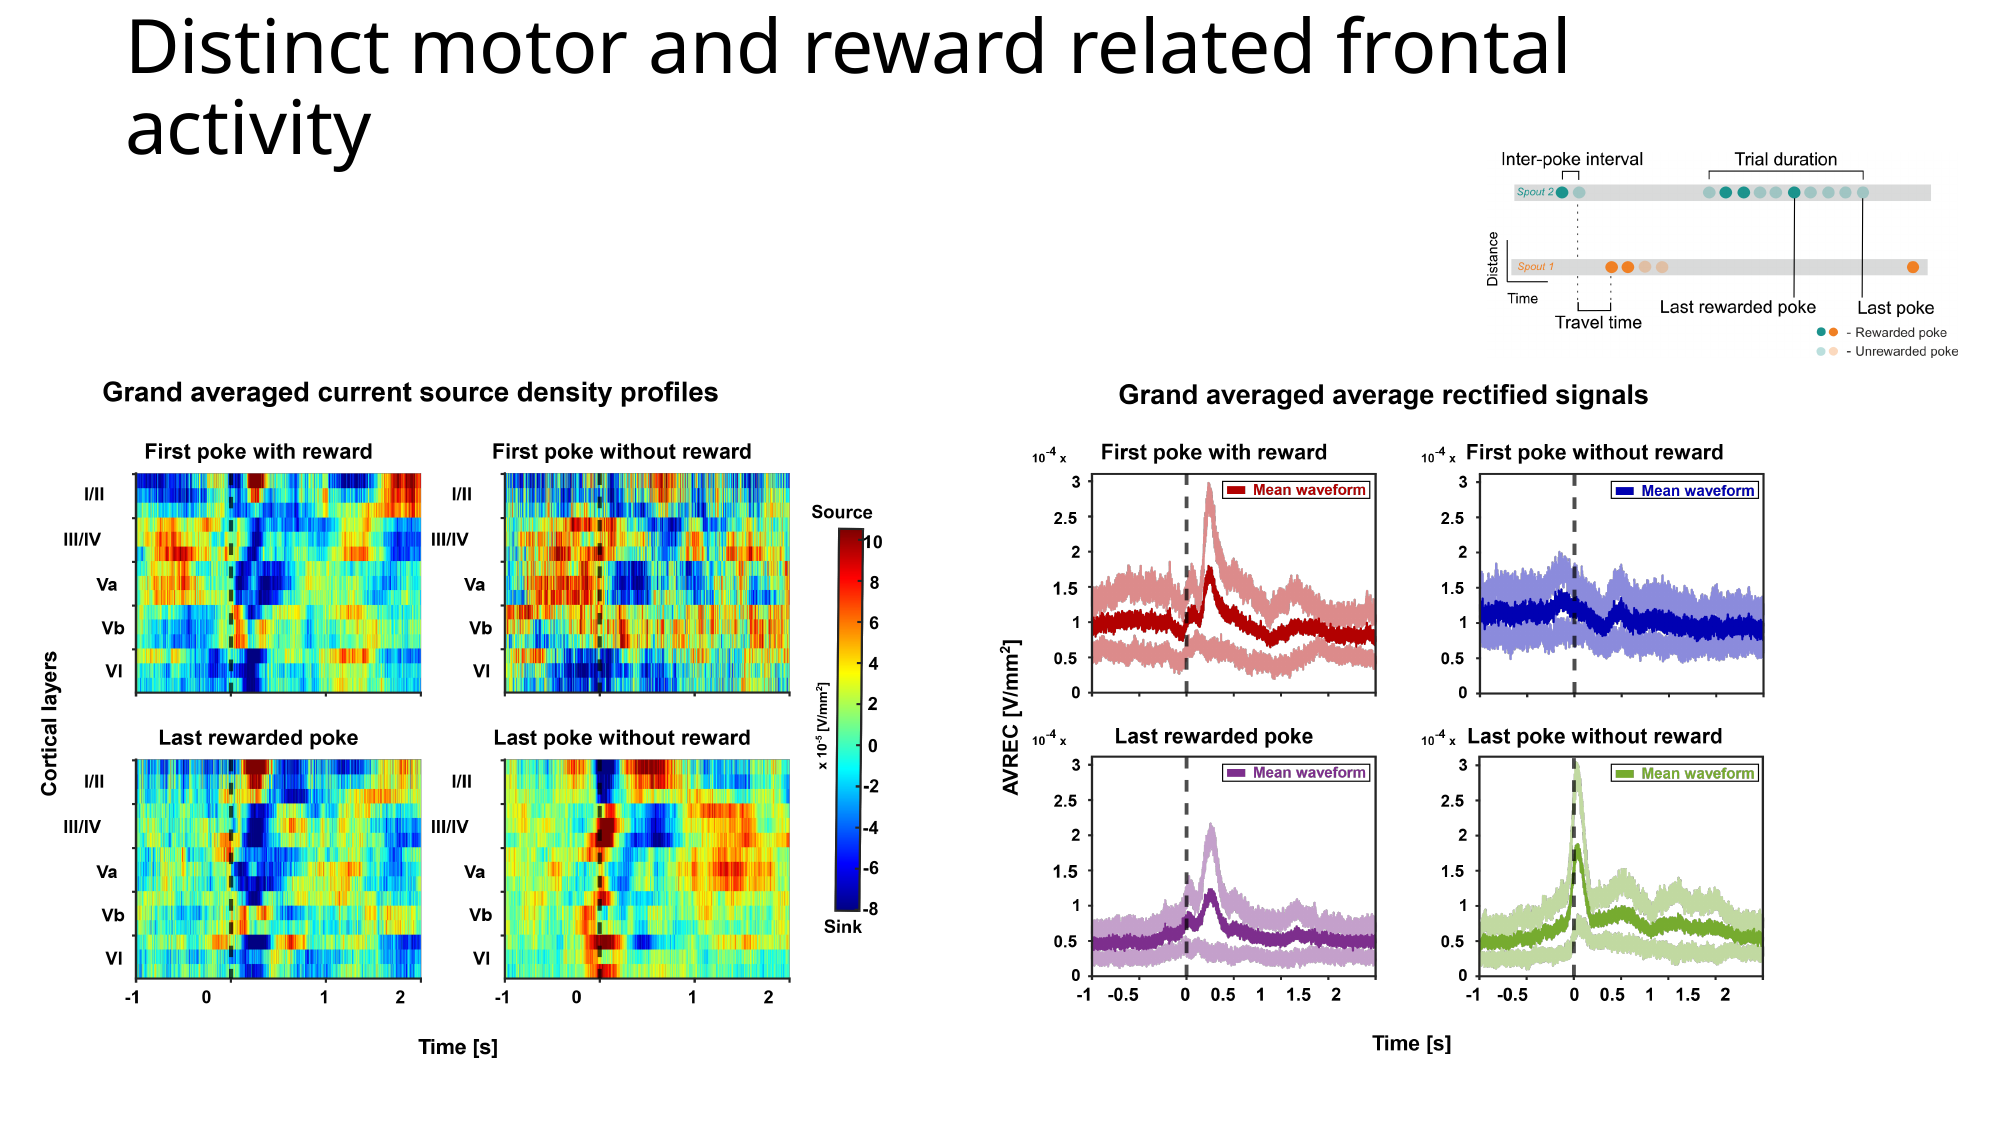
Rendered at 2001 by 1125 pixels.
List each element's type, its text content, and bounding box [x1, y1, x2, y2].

picture [40, 380, 888, 1058]
title Distinct motor and reward related frontal activity [110, 0, 1835, 199]
picture [1487, 152, 1958, 358]
picture [999, 383, 1773, 1054]
